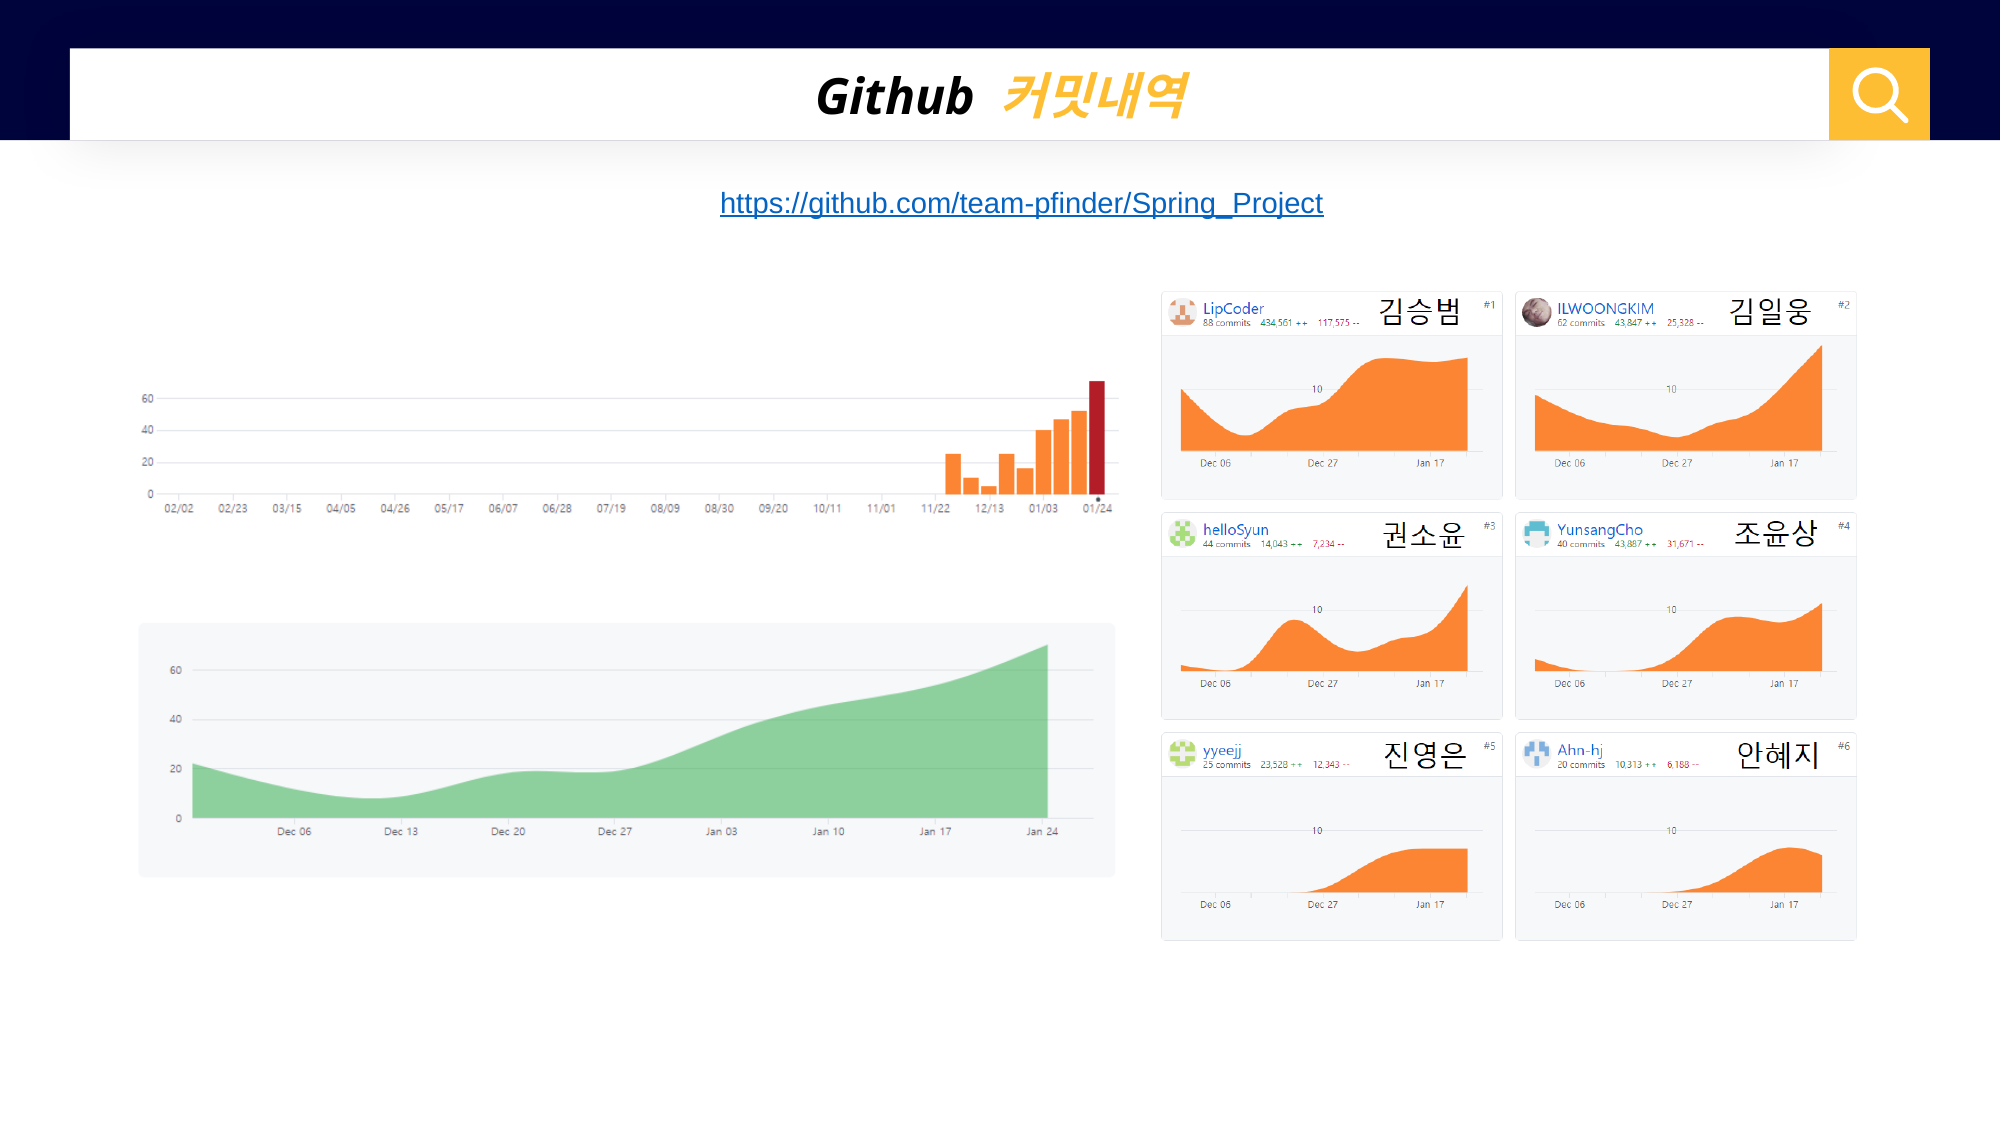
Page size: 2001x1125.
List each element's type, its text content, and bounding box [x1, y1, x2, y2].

picture [131, 610, 1126, 885]
text_box Github 커밋내역 [69, 48, 1826, 141]
picture [1153, 284, 1860, 946]
text_box [0, 0, 2000, 141]
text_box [1828, 47, 1931, 141]
text_box https://github.com/team-pfinder/Spring_Project [705, 177, 1706, 227]
picture [120, 373, 1138, 528]
